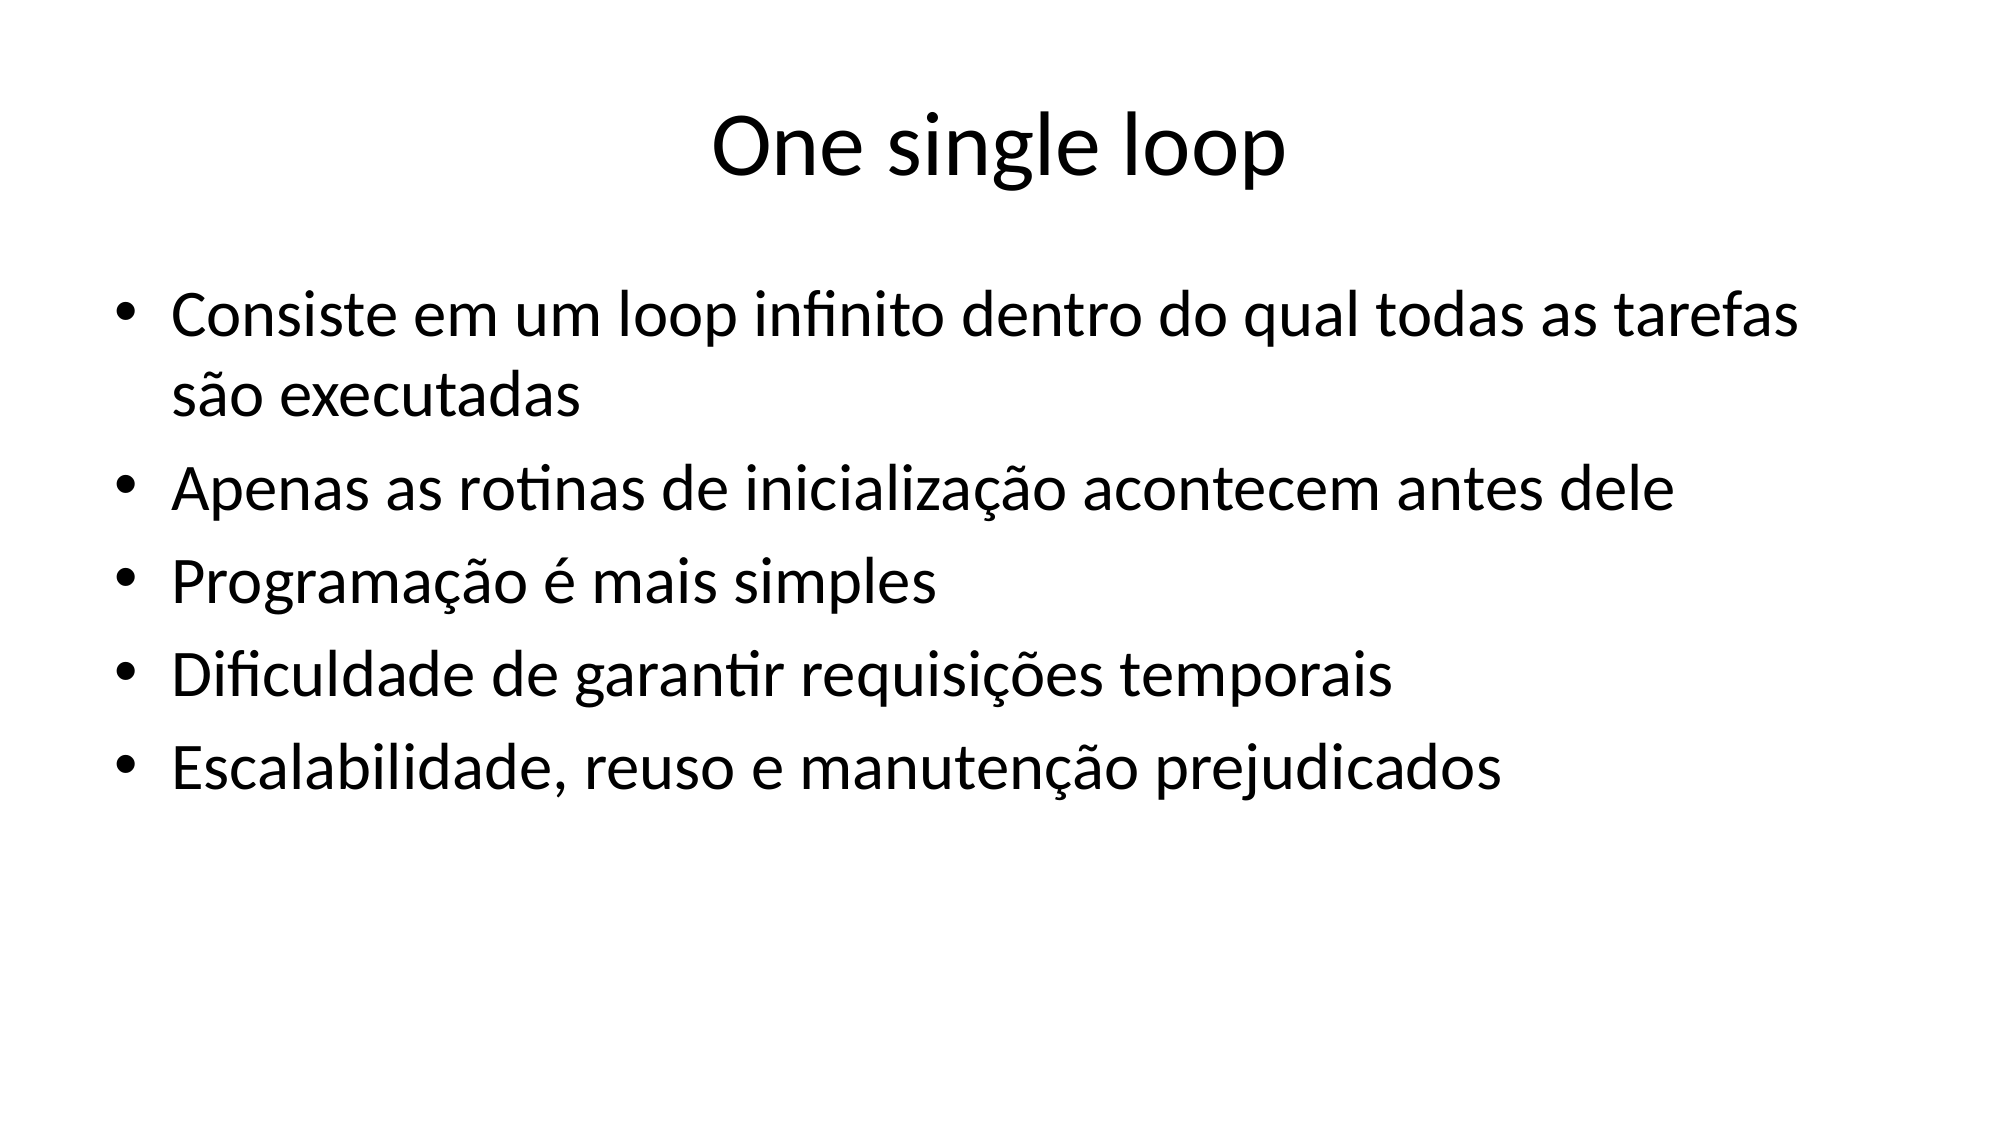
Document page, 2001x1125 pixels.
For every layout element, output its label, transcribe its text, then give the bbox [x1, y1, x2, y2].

title One single loop [99, 45, 1900, 233]
list Consiste em um loop infinito dentro do qual todas as tarefas são executadas Apenas as rotinas de inicialização acontecem antes dele Programação é mais simples Dificuldade de garantir requisições temporais Escalabilidade, reuso e manutenção prejudicados [99, 262, 1900, 1005]
